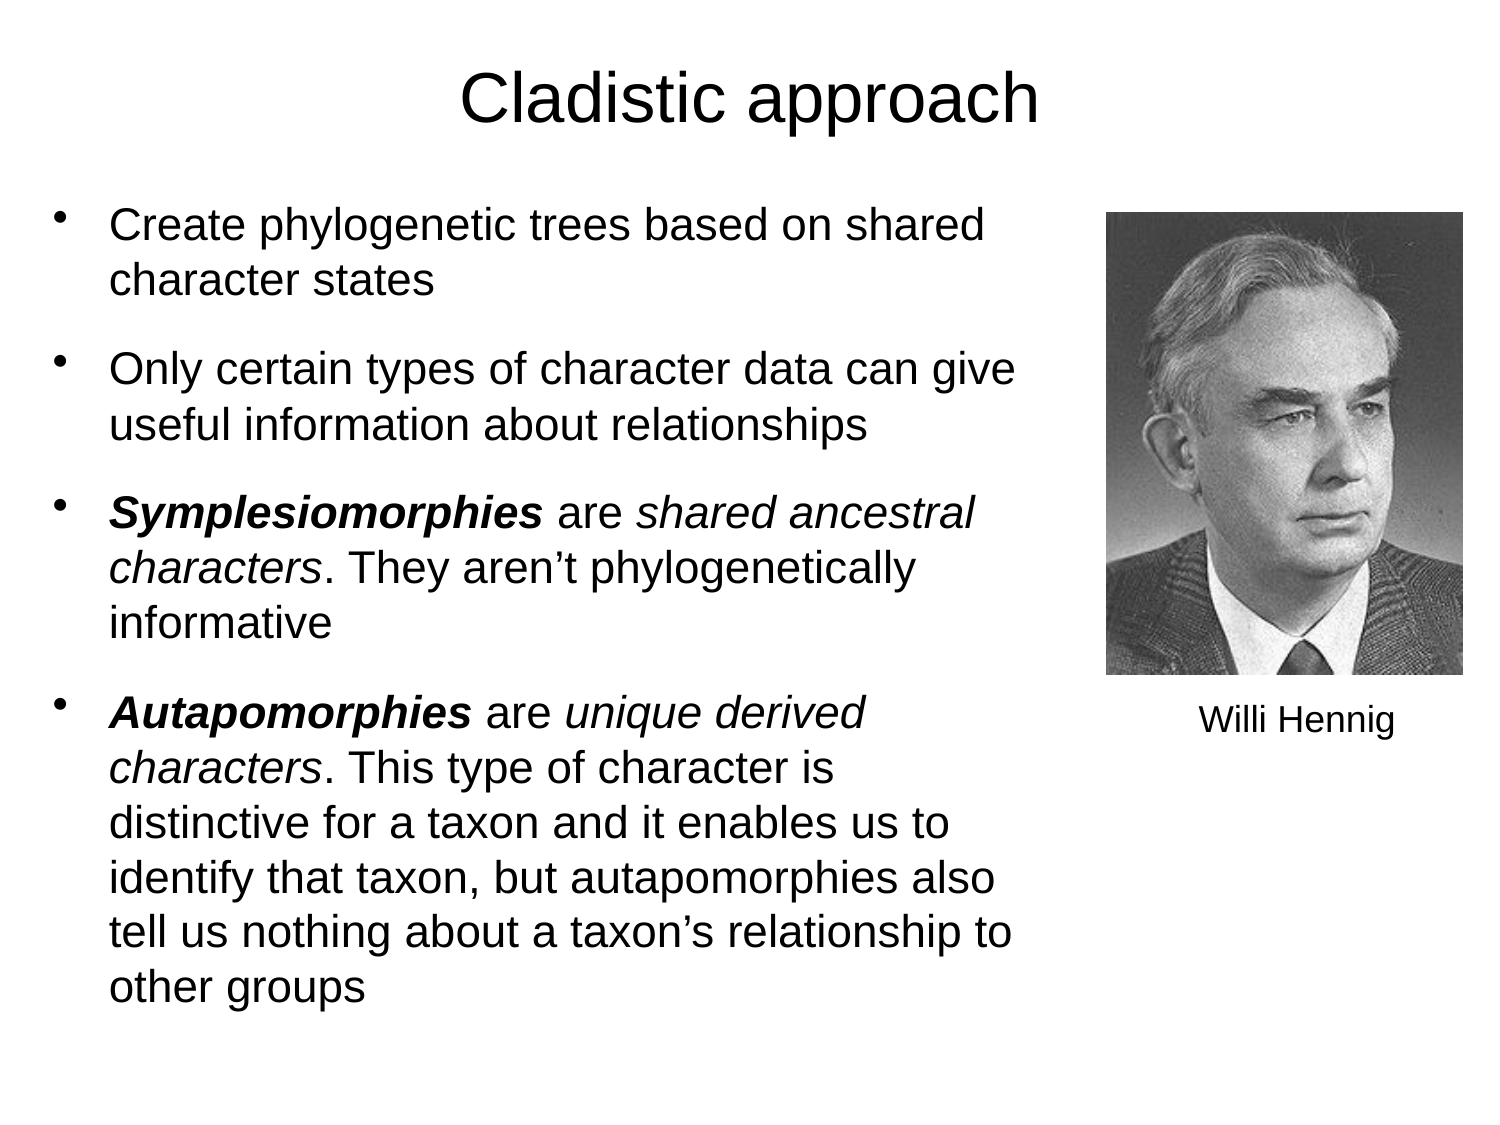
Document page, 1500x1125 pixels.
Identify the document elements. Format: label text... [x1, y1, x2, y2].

list Create phylogenetic trees based on shared character states Only certain types of character data can give useful information about relationships Symplesiomorphies are shared ancestral characters. They aren’t phylogenetically informative Autapomorphies are unique derived characters. This type of character is distinctive for a taxon and it enables us to identify that taxon, but autapomorphies also tell us nothing about a taxon’s relationship to other groups [37, 187, 1051, 1088]
text_box Willi Hennig [1183, 687, 1411, 748]
picture [1106, 212, 1463, 676]
title Cladistic approach [74, 0, 1426, 188]
